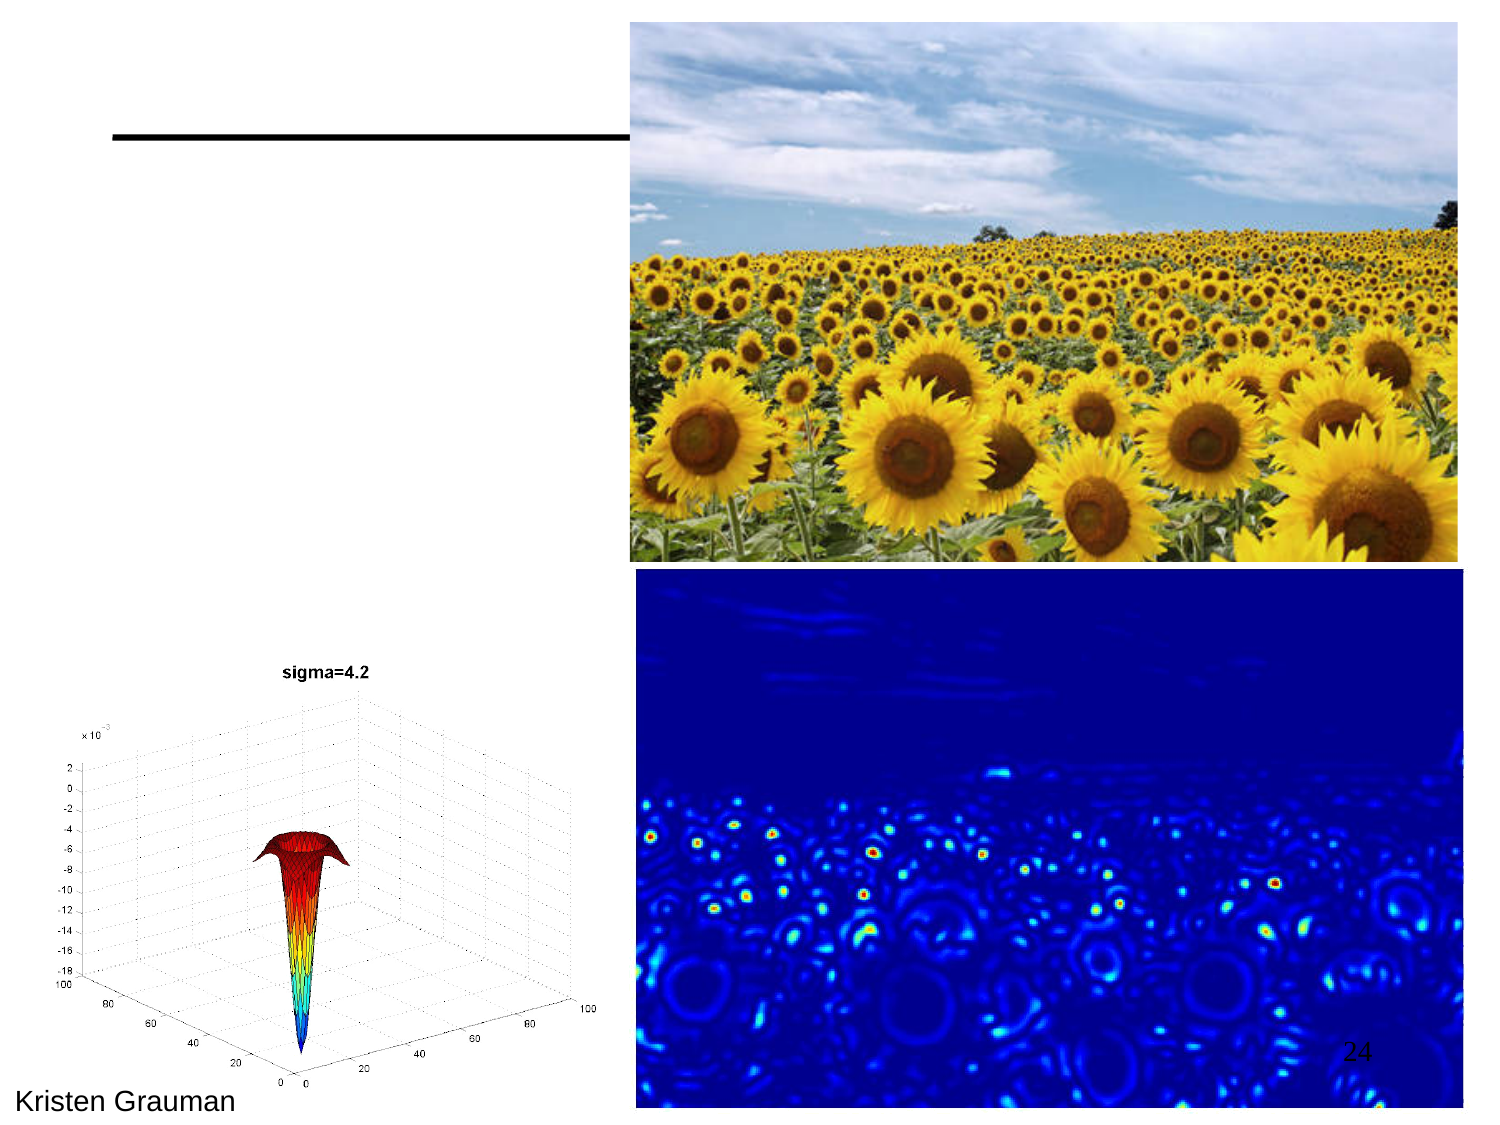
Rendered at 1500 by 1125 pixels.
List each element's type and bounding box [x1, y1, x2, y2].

text_box [112, 12, 1388, 150]
picture [0, 22, 1500, 1125]
